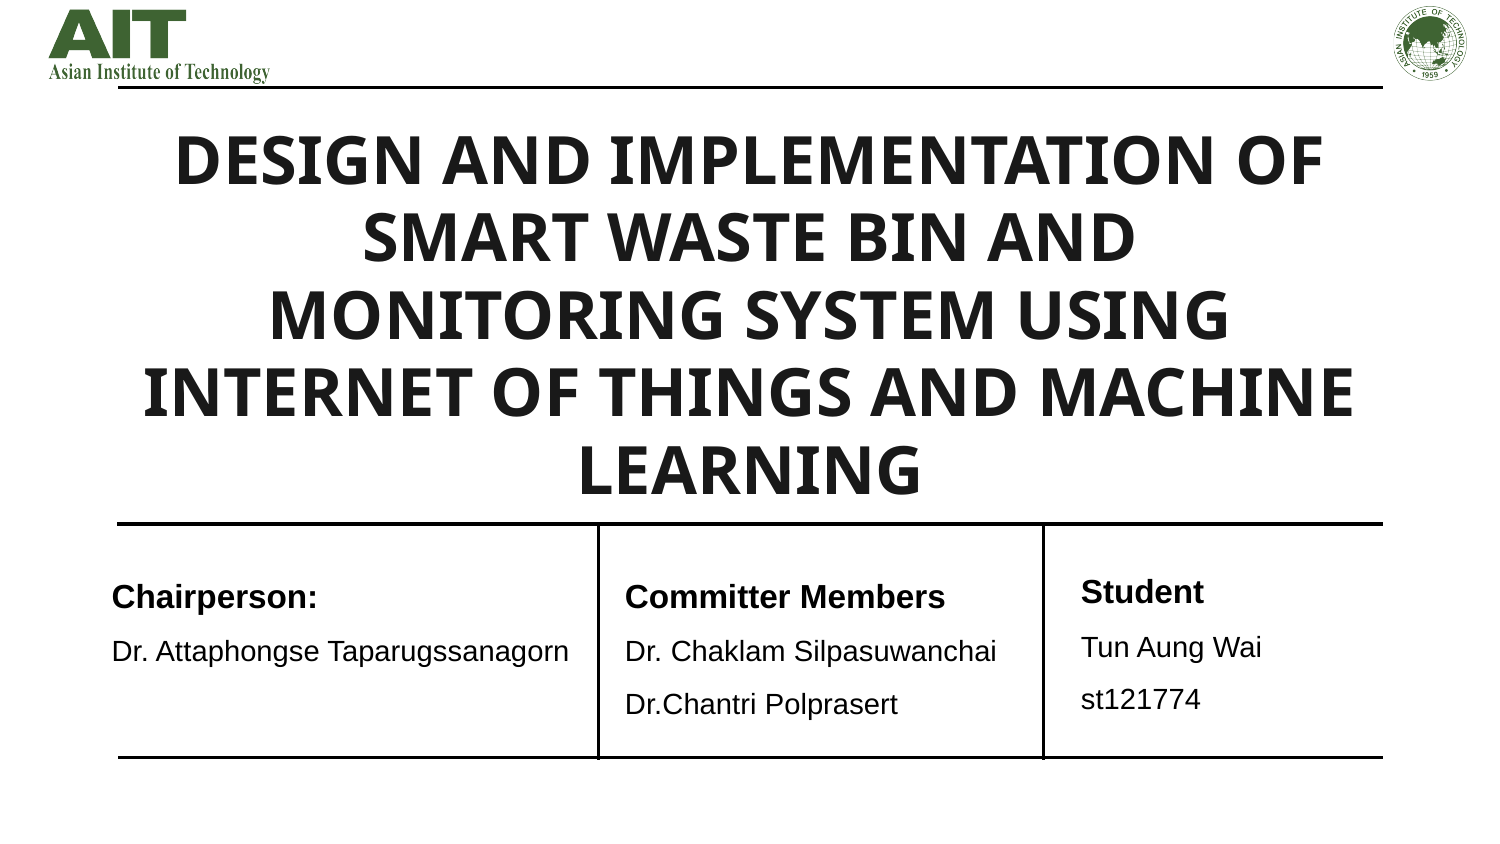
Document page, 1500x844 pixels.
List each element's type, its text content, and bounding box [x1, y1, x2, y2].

title DESIGN AND IMPLEMENTATION OF SMART WASTE BIN AND MONITORING SYSTEM USING INTERNET OF THINGS AND MACHINE LEARNING [110, 107, 1390, 559]
text_box Committer Members Dr. Chaklam Silpasuwanchai Dr.Chantri Polprasert [610, 547, 1038, 728]
text_box Student Tun Aung Wai st121774 [1066, 543, 1369, 723]
picture [44, 5, 271, 84]
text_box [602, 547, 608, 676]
text_box Chairperson: Dr. Attaphongse Taparugssanagorn [96, 547, 593, 676]
picture [1393, 5, 1472, 84]
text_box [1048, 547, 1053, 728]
